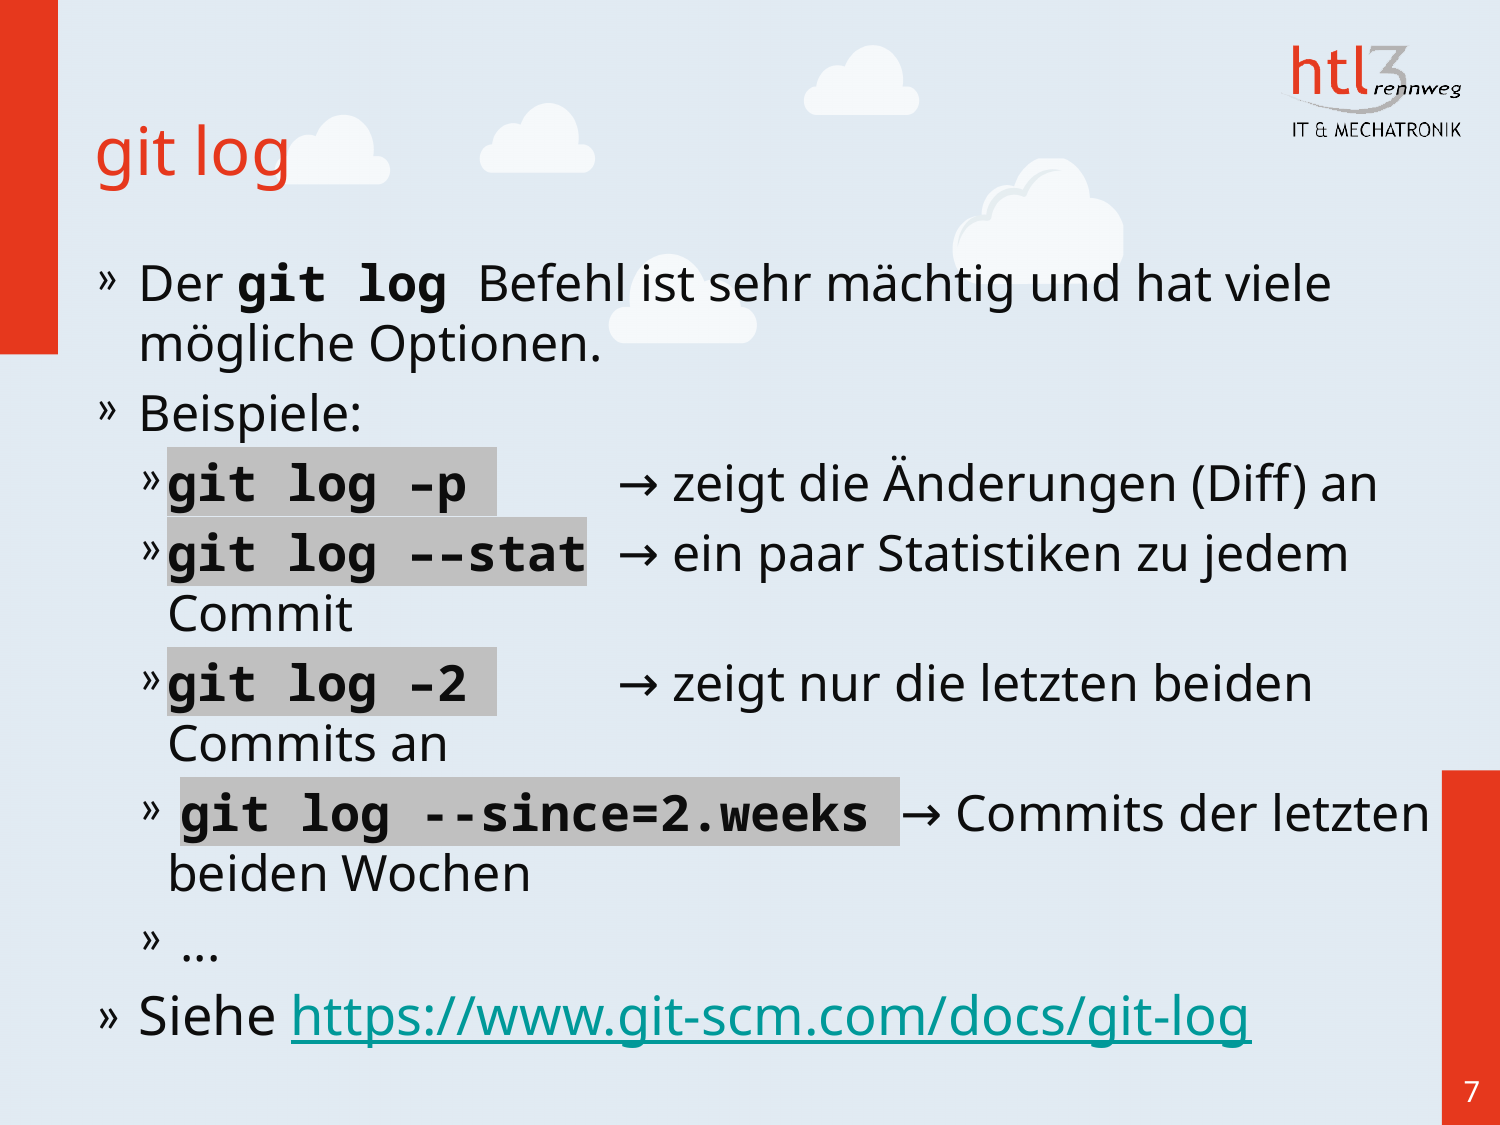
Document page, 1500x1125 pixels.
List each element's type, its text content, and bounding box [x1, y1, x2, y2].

title git log [79, 101, 1282, 197]
list Der git log Befehl ist sehr mächtig und hat viele mögliche Optionen. Beispiele: git log –p → zeigt die Änderungen (Diff) an git log ––stat → ein paar Statistiken zu jedem Commit git log –2 → zeigt nur die letzten beiden Commits an git log --since=2.weeks → Commits der letzten beiden Wochen ... Siehe https://www.git-scm.com/docs/git-log [79, 243, 1459, 963]
picture [0, 0, 1500, 1125]
